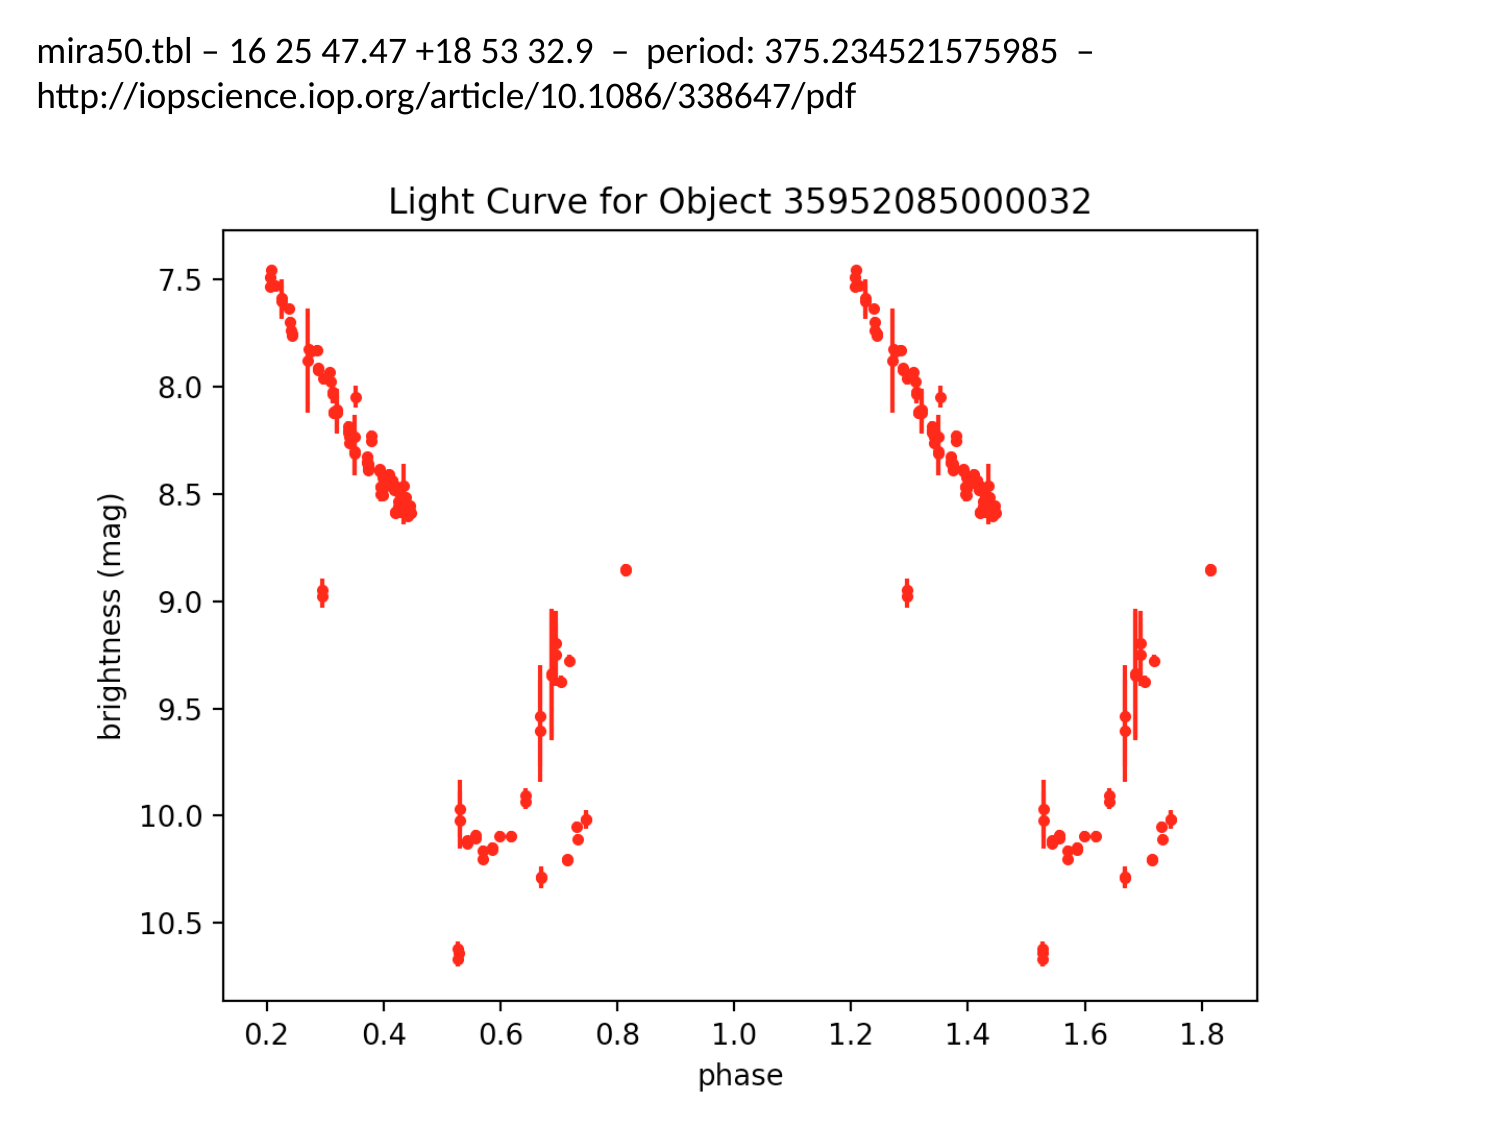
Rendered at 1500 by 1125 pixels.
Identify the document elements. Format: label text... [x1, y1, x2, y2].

picture [69, 149, 1324, 1101]
text_box mira50.tbl – 16 25 47.47 +18 53 32.9 – period: 375.234521575985 – http://iopscience.iop.org/article/10.1086/338647/pdf [21, 19, 1465, 124]
